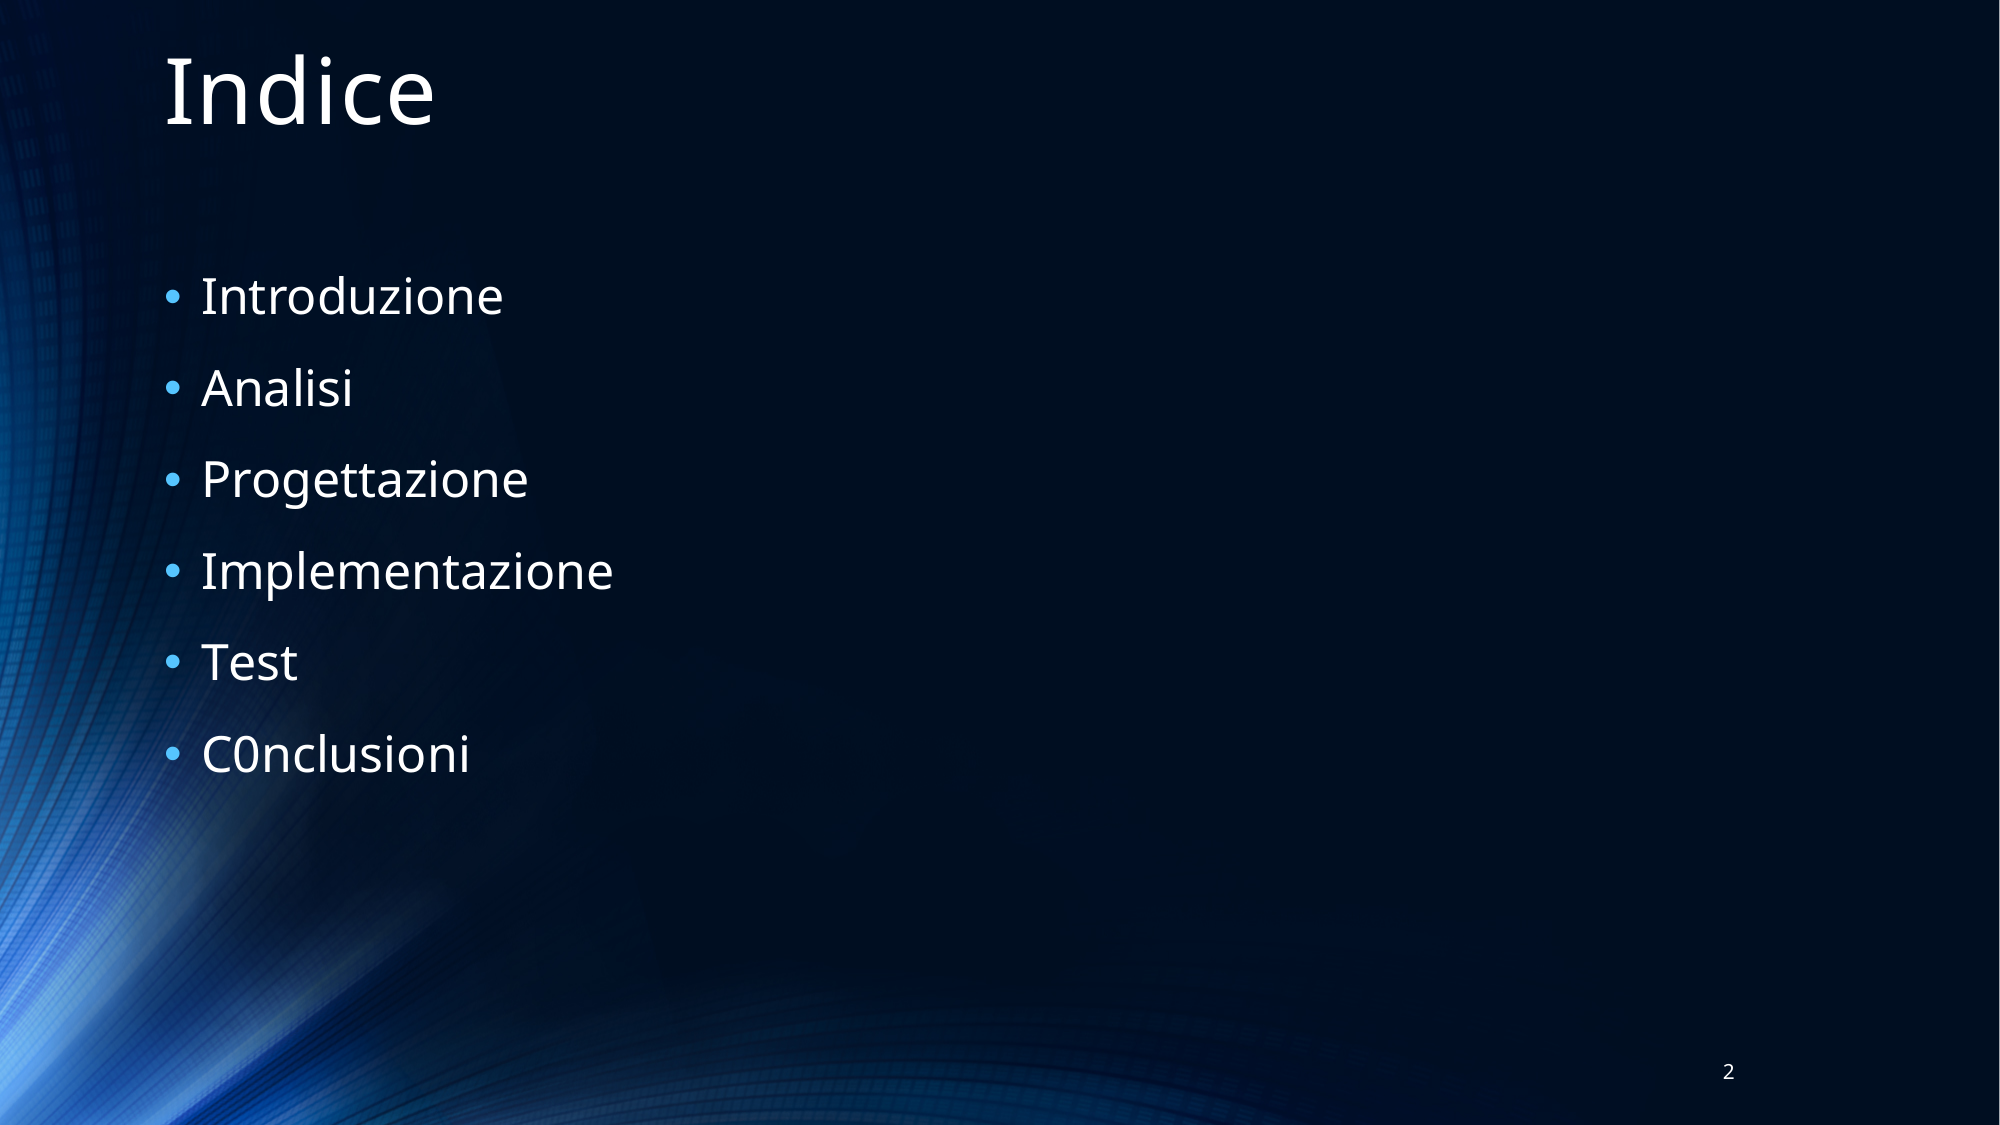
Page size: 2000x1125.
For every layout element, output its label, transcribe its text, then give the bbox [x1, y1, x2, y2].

title Indice [149, 0, 1681, 152]
picture [0, 0, 2000, 1125]
list Introduzione Analisi Progettazione Implementazione Test C0nclusioni [149, 264, 1648, 1032]
slide_number 2 [1612, 1050, 1750, 1096]
